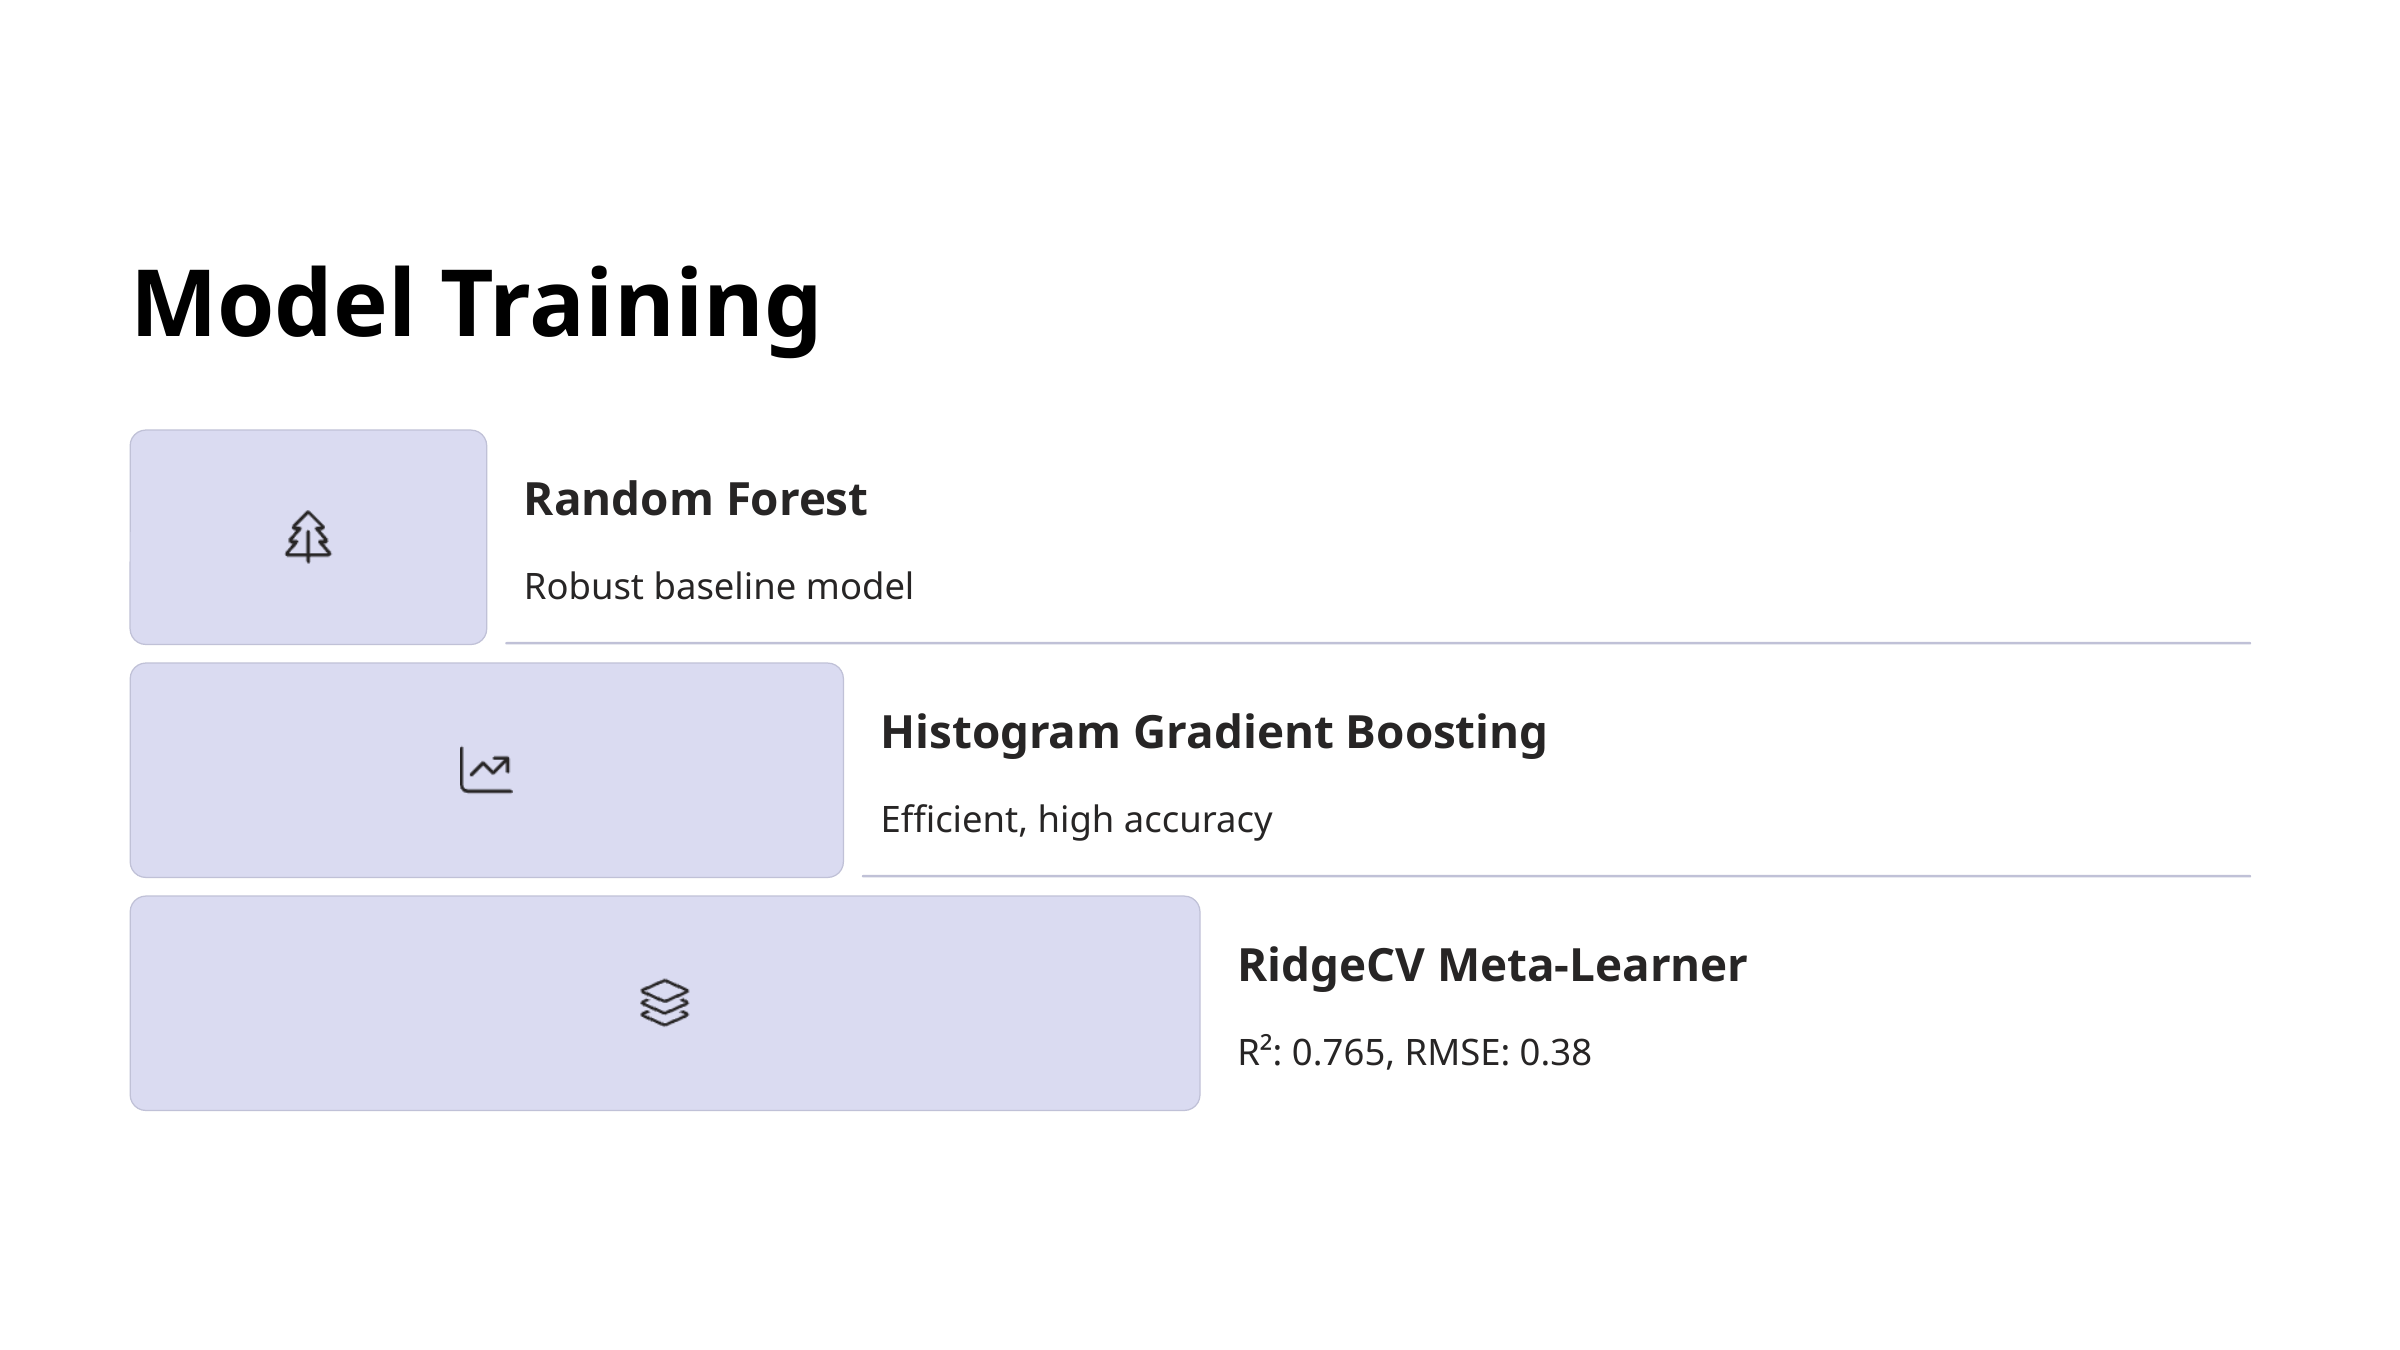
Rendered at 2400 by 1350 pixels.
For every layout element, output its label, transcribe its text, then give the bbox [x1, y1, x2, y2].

text_box Random Forest [523, 467, 923, 526]
picture [638, 970, 692, 1036]
text_box [505, 641, 2252, 645]
text_box RidgeCV Meta-Learner [1237, 933, 1760, 992]
text_box Robust baseline model [523, 547, 923, 608]
text_box [861, 874, 2252, 878]
text_box [130, 430, 487, 645]
text_box Model Training [130, 239, 1061, 356]
picture [460, 737, 513, 804]
text_box Efficient, high accuracy [880, 780, 1536, 841]
text_box [130, 663, 844, 878]
text_box R²: 0.765, RMSE: 0.38 [1237, 1013, 1760, 1074]
text_box [130, 896, 1201, 1111]
text_box Histogram Gradient Boosting [880, 700, 1536, 759]
picture [282, 504, 335, 570]
